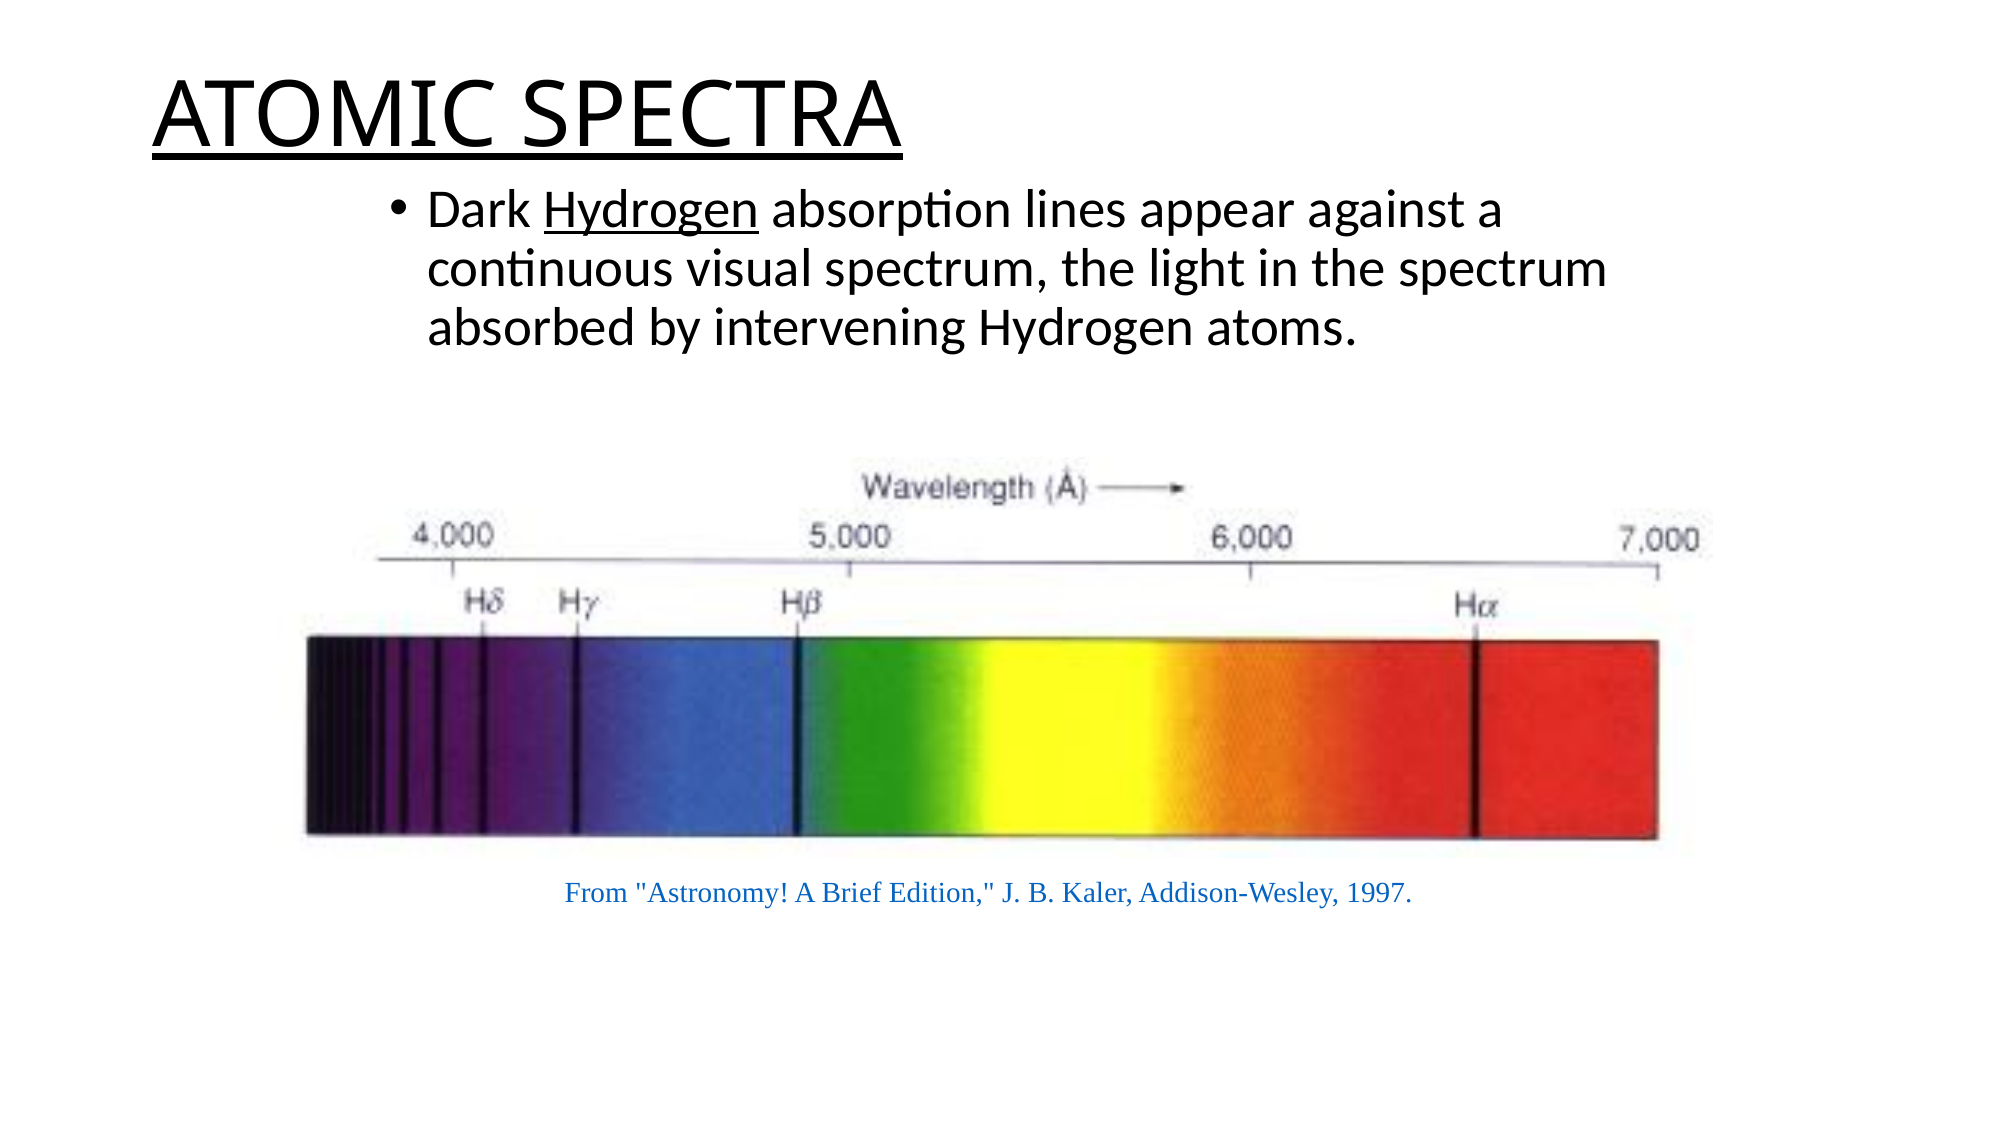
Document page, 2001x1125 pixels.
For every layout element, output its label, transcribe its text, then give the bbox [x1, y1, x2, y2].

picture [274, 457, 1713, 858]
text_box ATOMIC SPECTRA [137, 59, 1863, 278]
list Dark Hydrogen absorption lines appear against a continuous visual spectrum, the light in the spectrum absorbed by intervening Hydrogen atoms. [374, 278, 1638, 412]
text_box From "Astronomy! A Brief Edition," J. B. Kaler, Addison-Wesley, 1997. [549, 865, 1588, 976]
